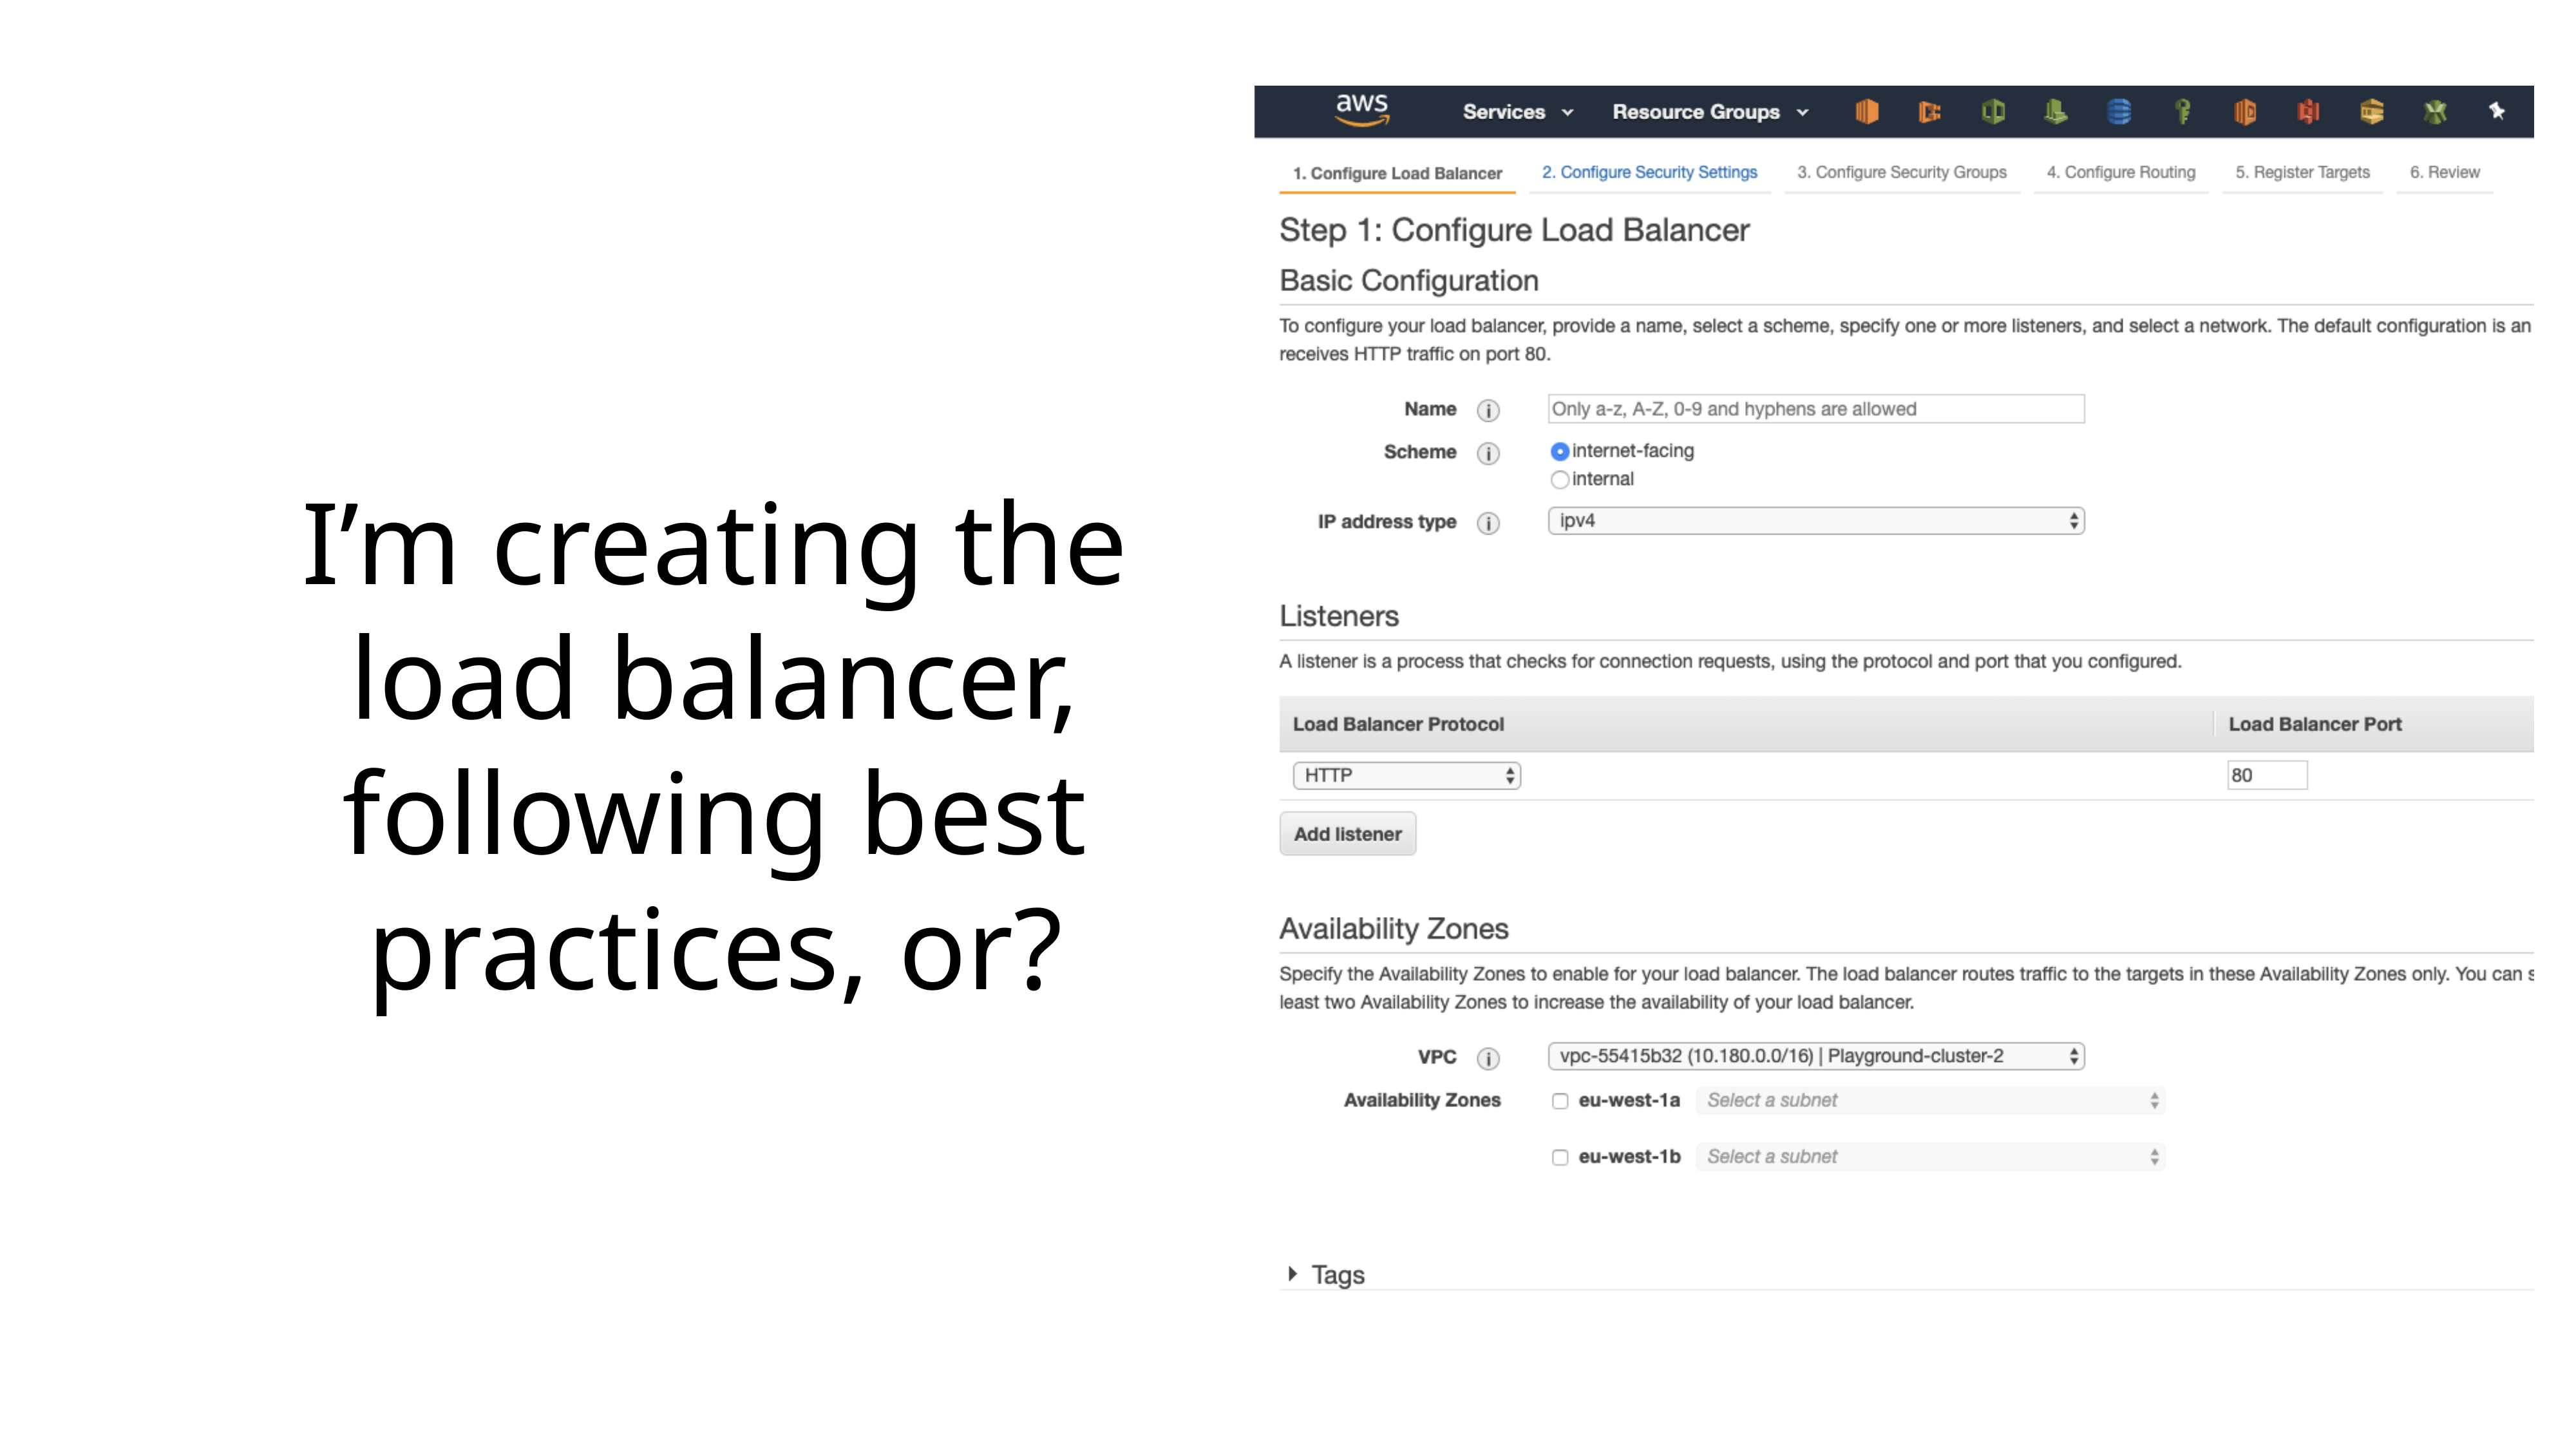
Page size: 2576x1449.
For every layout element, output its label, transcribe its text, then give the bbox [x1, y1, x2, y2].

picture [1255, 86, 2534, 1318]
title I’m creating the load balancer, following best practices, or? [175, 431, 1255, 1018]
